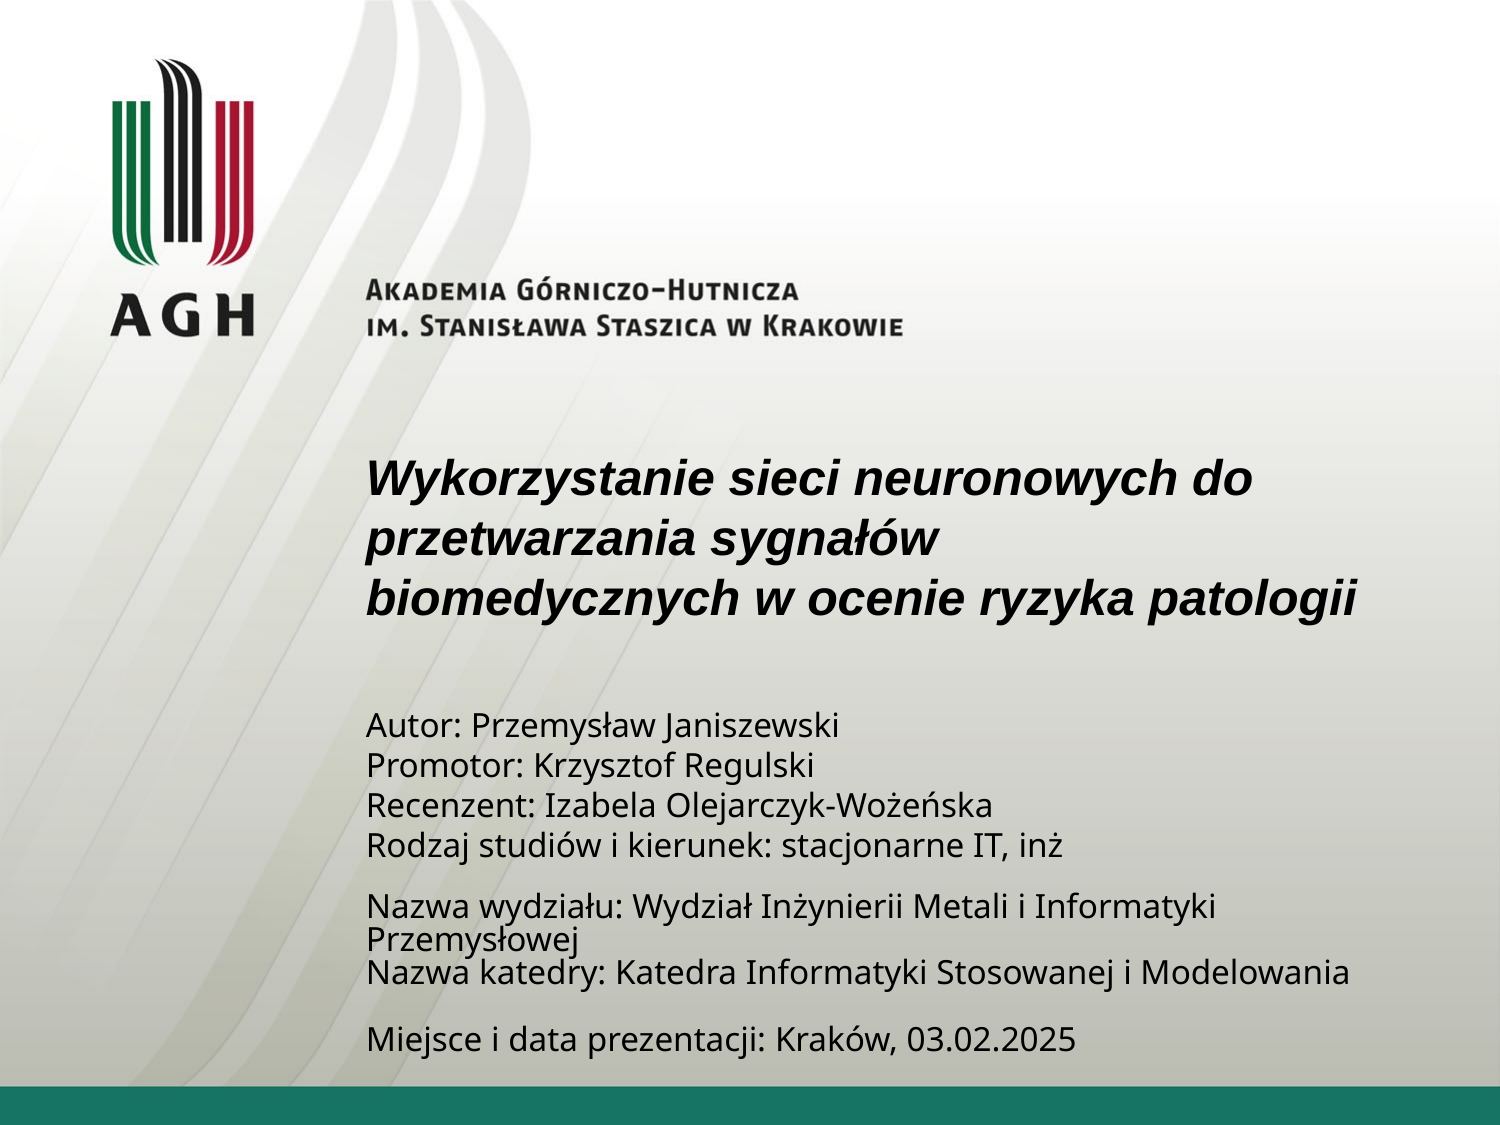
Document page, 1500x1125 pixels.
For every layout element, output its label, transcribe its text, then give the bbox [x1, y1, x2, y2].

title Wykorzystanie sieci neuronowych do przetwarzania sygnałów biomedycznych w ocenie ryzyka patologii [365, 445, 1376, 693]
picture [0, 0, 1500, 1125]
text_box Autor: Przemysław Janiszewski Promotor: Krzysztof Regulski Recenzent: Izabela Olejarczyk-Wożeńska Rodzaj studiów i kierunek: stacjonarne IT, inż [365, 704, 1376, 858]
text_box Nazwa wydziału: Wydział Inżynierii Metali i Informatyki Przemysłowej Nazwa katedry: Katedra Informatyki Stosowanej i Modelowania Miejsce i data prezentacji: Kraków, 03.02.2025 [365, 891, 1376, 1030]
